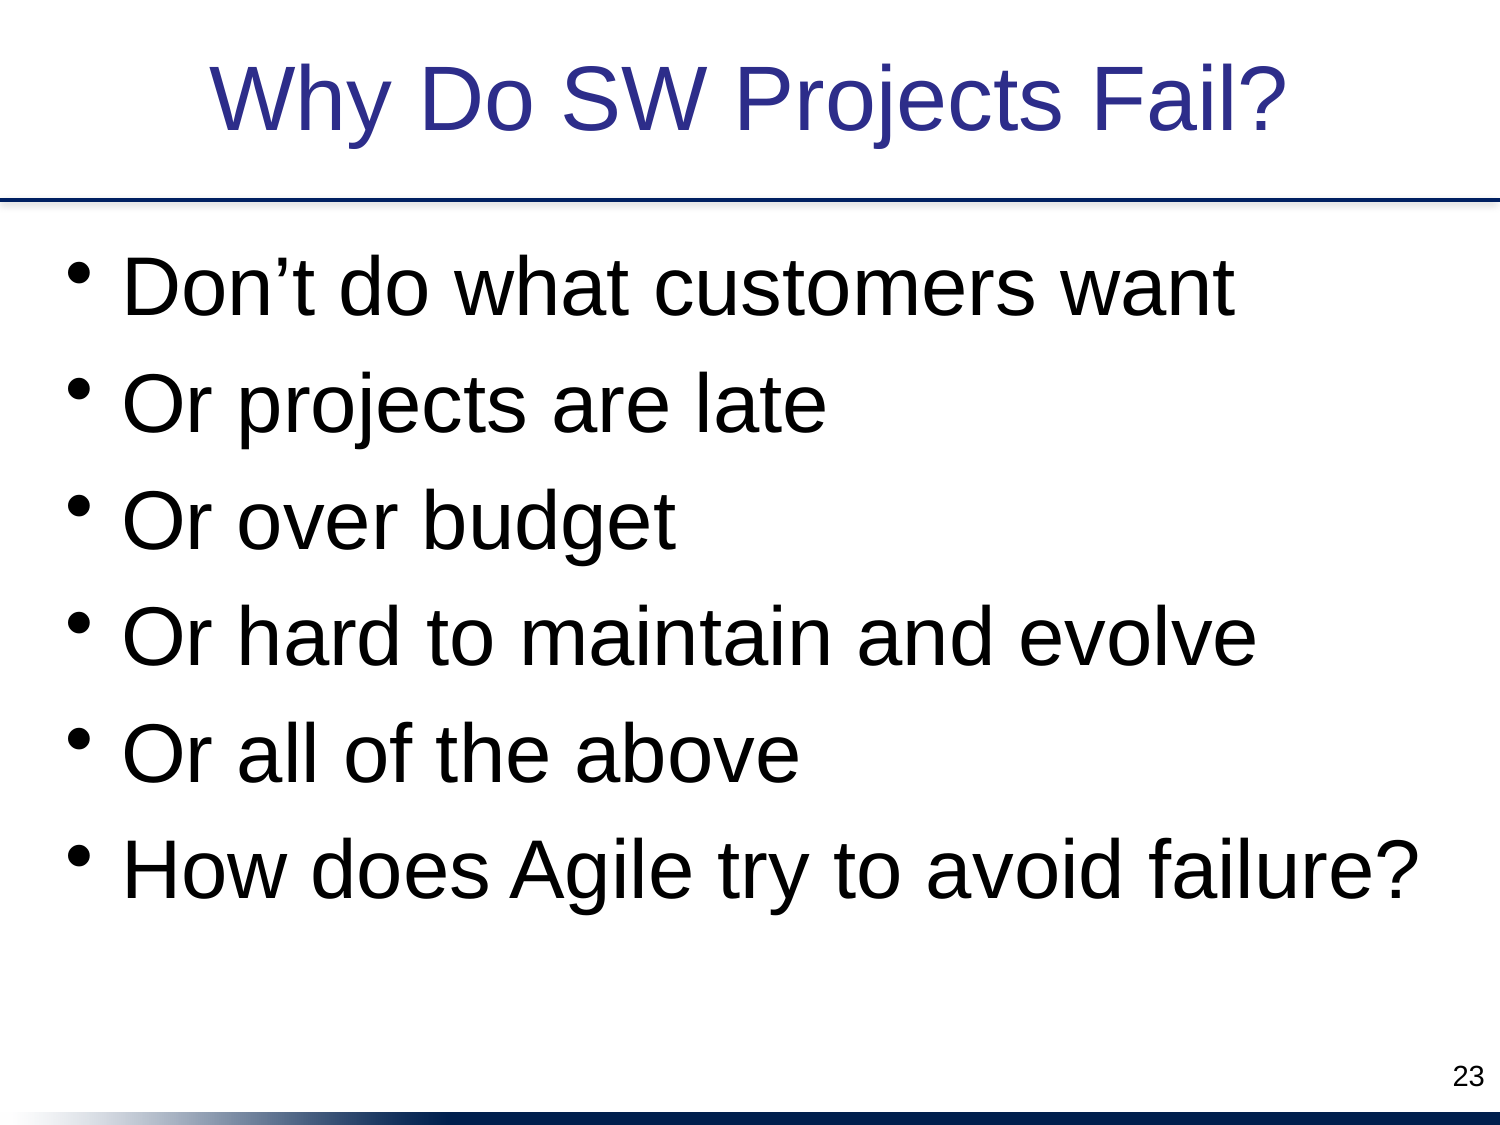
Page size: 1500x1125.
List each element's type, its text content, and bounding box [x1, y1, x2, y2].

title Why Do SW Projects Fail? [0, 0, 1500, 188]
list Don’t do what customers want Or projects are late Or over budget Or hard to maintain and evolve Or all of the above How does Agile try to avoid failure? [50, 224, 1450, 1005]
slide_number 23 [1149, 1049, 1500, 1125]
picture [0, 1112, 1149, 1125]
